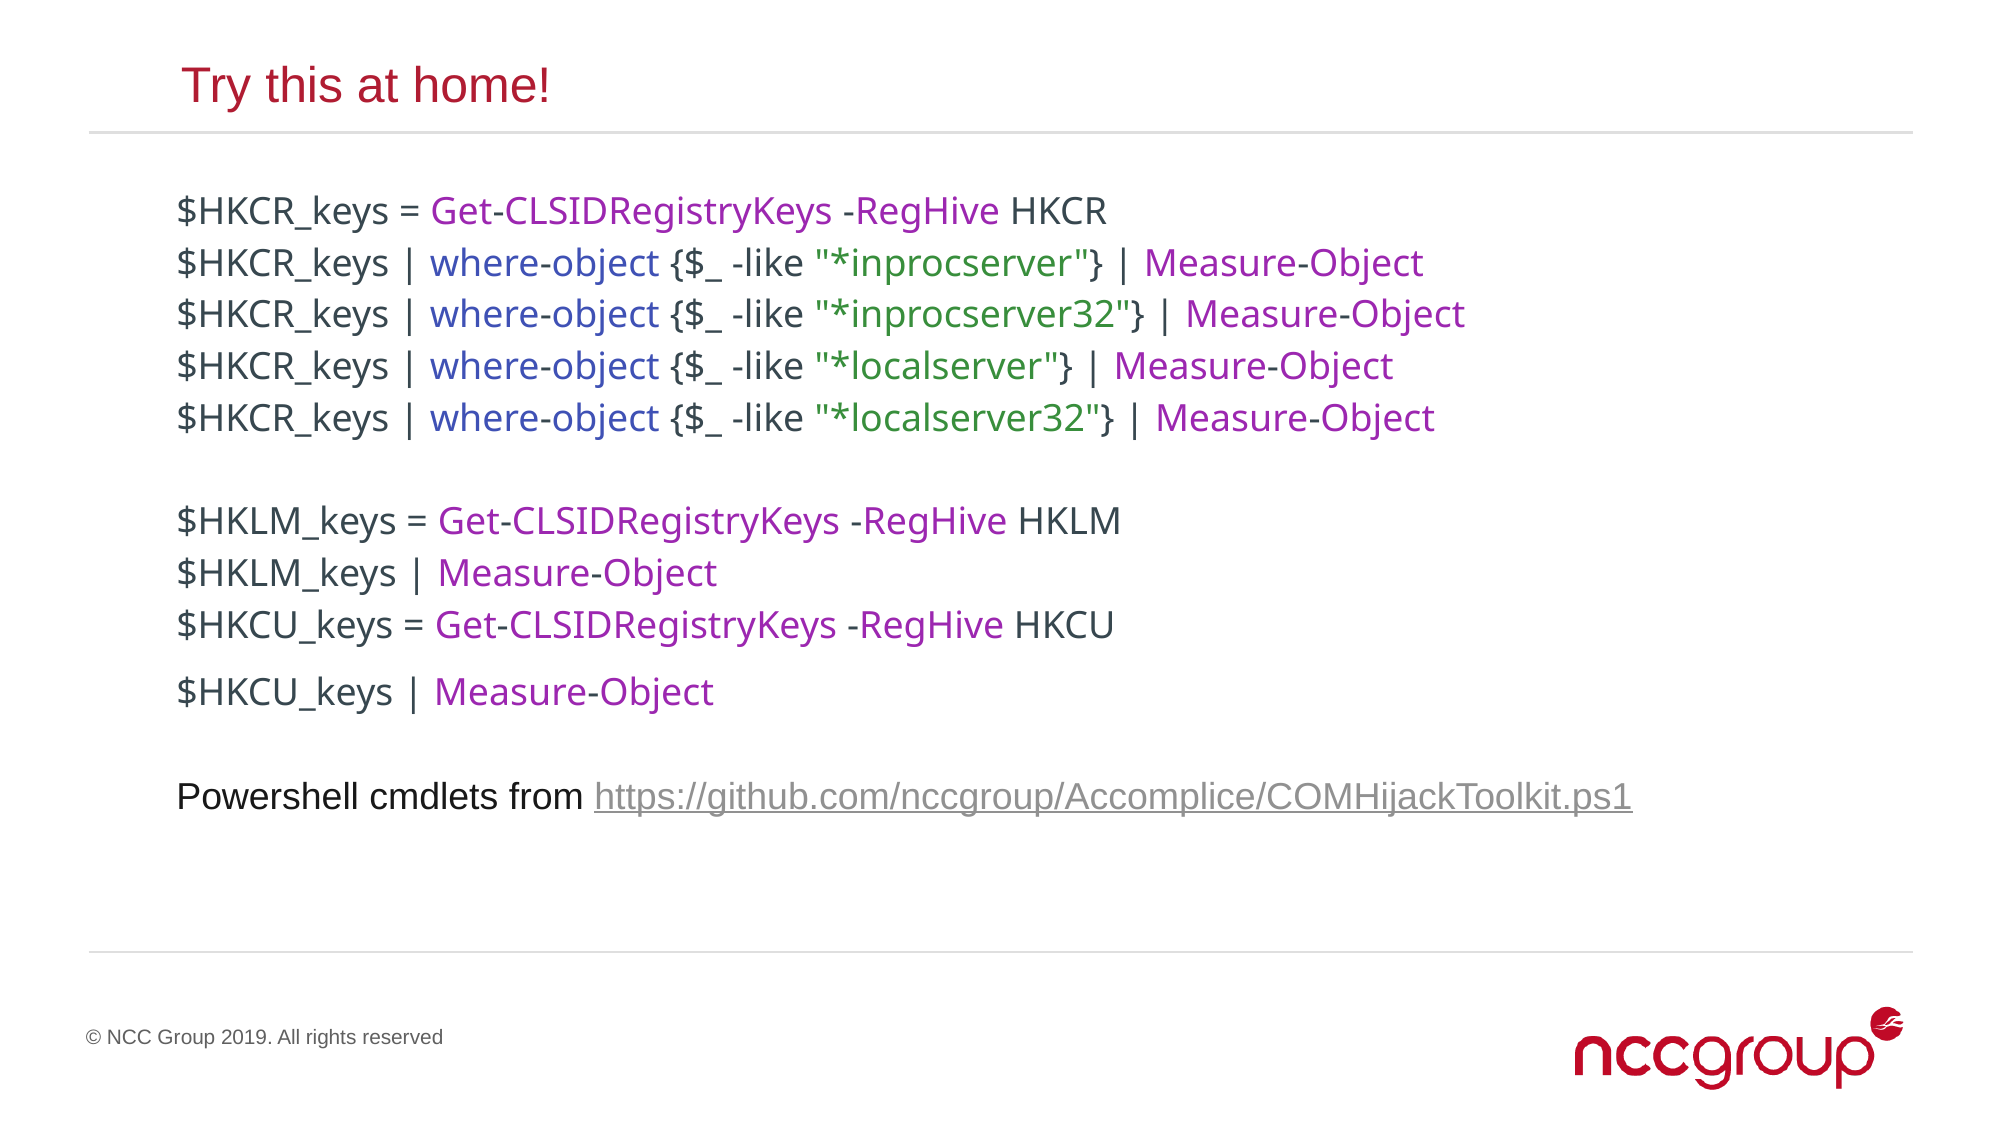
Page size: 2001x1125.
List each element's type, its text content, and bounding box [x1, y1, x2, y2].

picture [1553, 992, 1920, 1115]
list Try this at home! [165, 51, 1803, 119]
list $HKCR_keys = Get-CLSIDRegistryKeys -RegHive HKCR $HKCR_keys | where-object {$_ -like "*inprocserver"} | Measure-Object $HKCR_keys | where-object {$_ -like "*inprocserver32"} | Measure-Object $HKCR_keys | where-object {$_ -like "*localserver"} | Measure-Object $HKCR_keys | where-object {$_ -like "*localserver32"} | Measure-Object $HKLM_keys = Get-CLSIDRegistryKeys -RegHive HKLM $HKLM_keys | Measure-Object $HKCU_keys = Get-CLSIDRegistryKeys -RegHive HKCU $HKCU_keys | Measure-Object Powershell cmdlets from https://github.com/nccgroup/Accomplice/COMHijackToolkit.ps1 [161, 172, 1835, 869]
